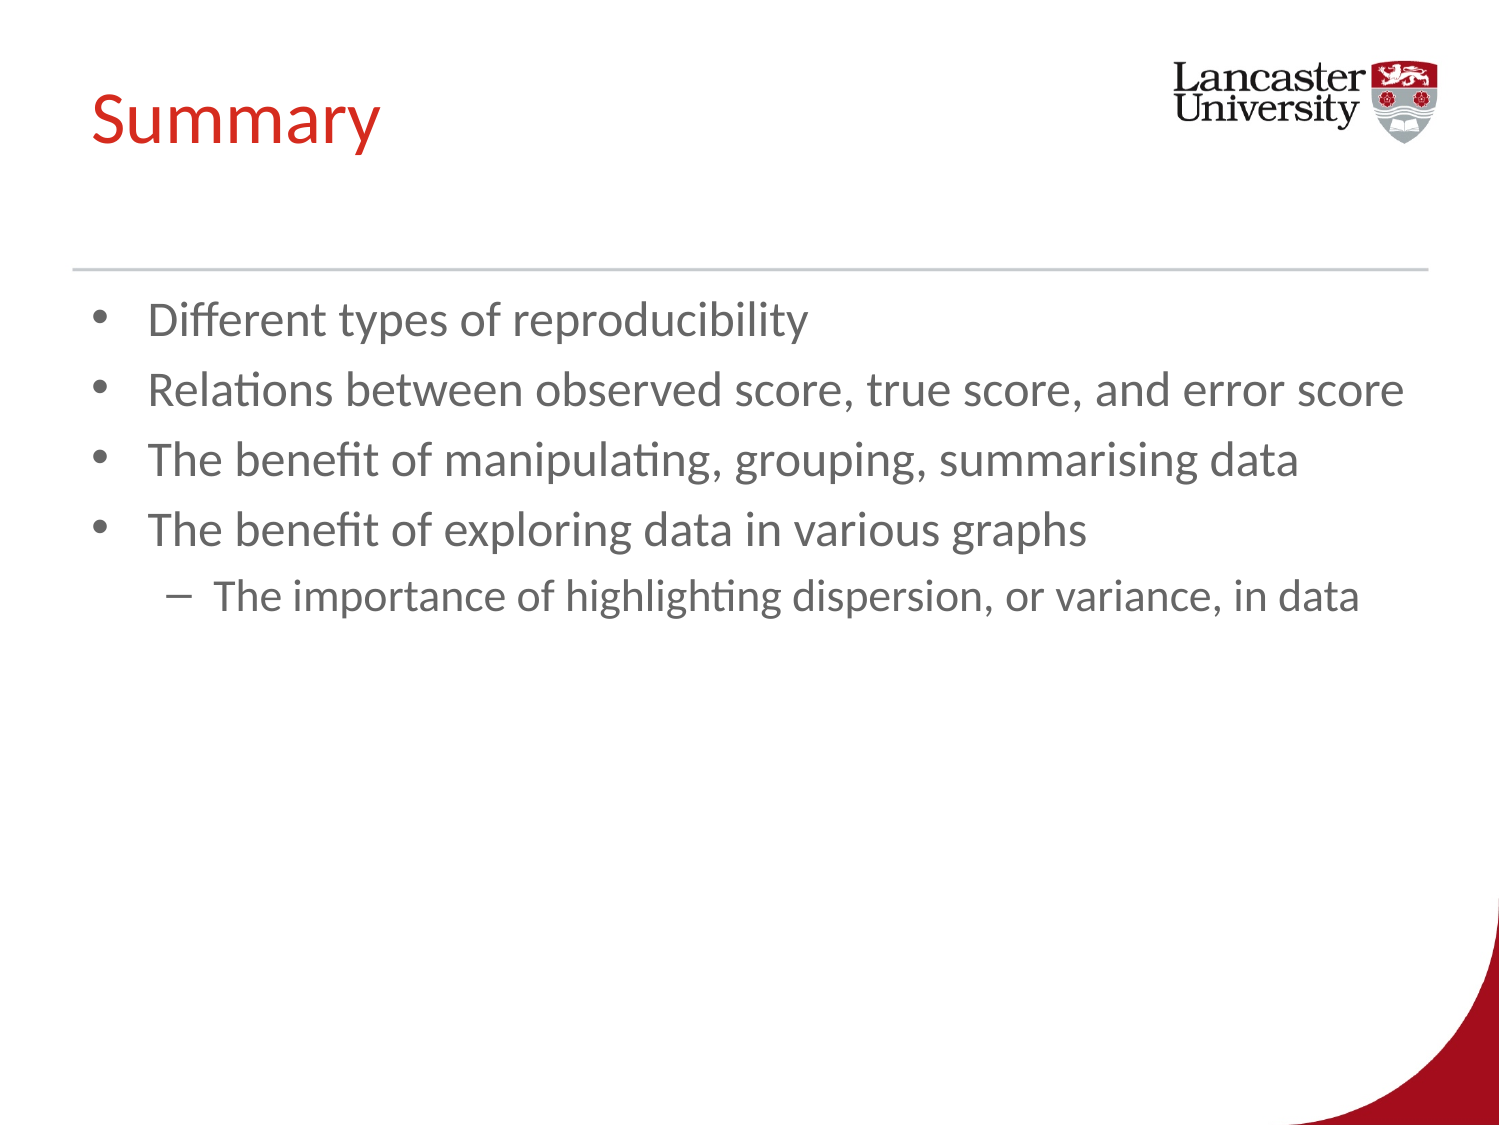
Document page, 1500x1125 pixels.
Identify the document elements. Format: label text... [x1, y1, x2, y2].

picture [0, 0, 1499, 1125]
list Different types of reproducibility Relations between observed score, true score, and error score The benefit of manipulating, grouping, summarising data The benefit of exploring data in various graphs The importance of highlighting dispersion, or variance, in data [76, 278, 1425, 1005]
title Summary [76, 78, 1176, 268]
